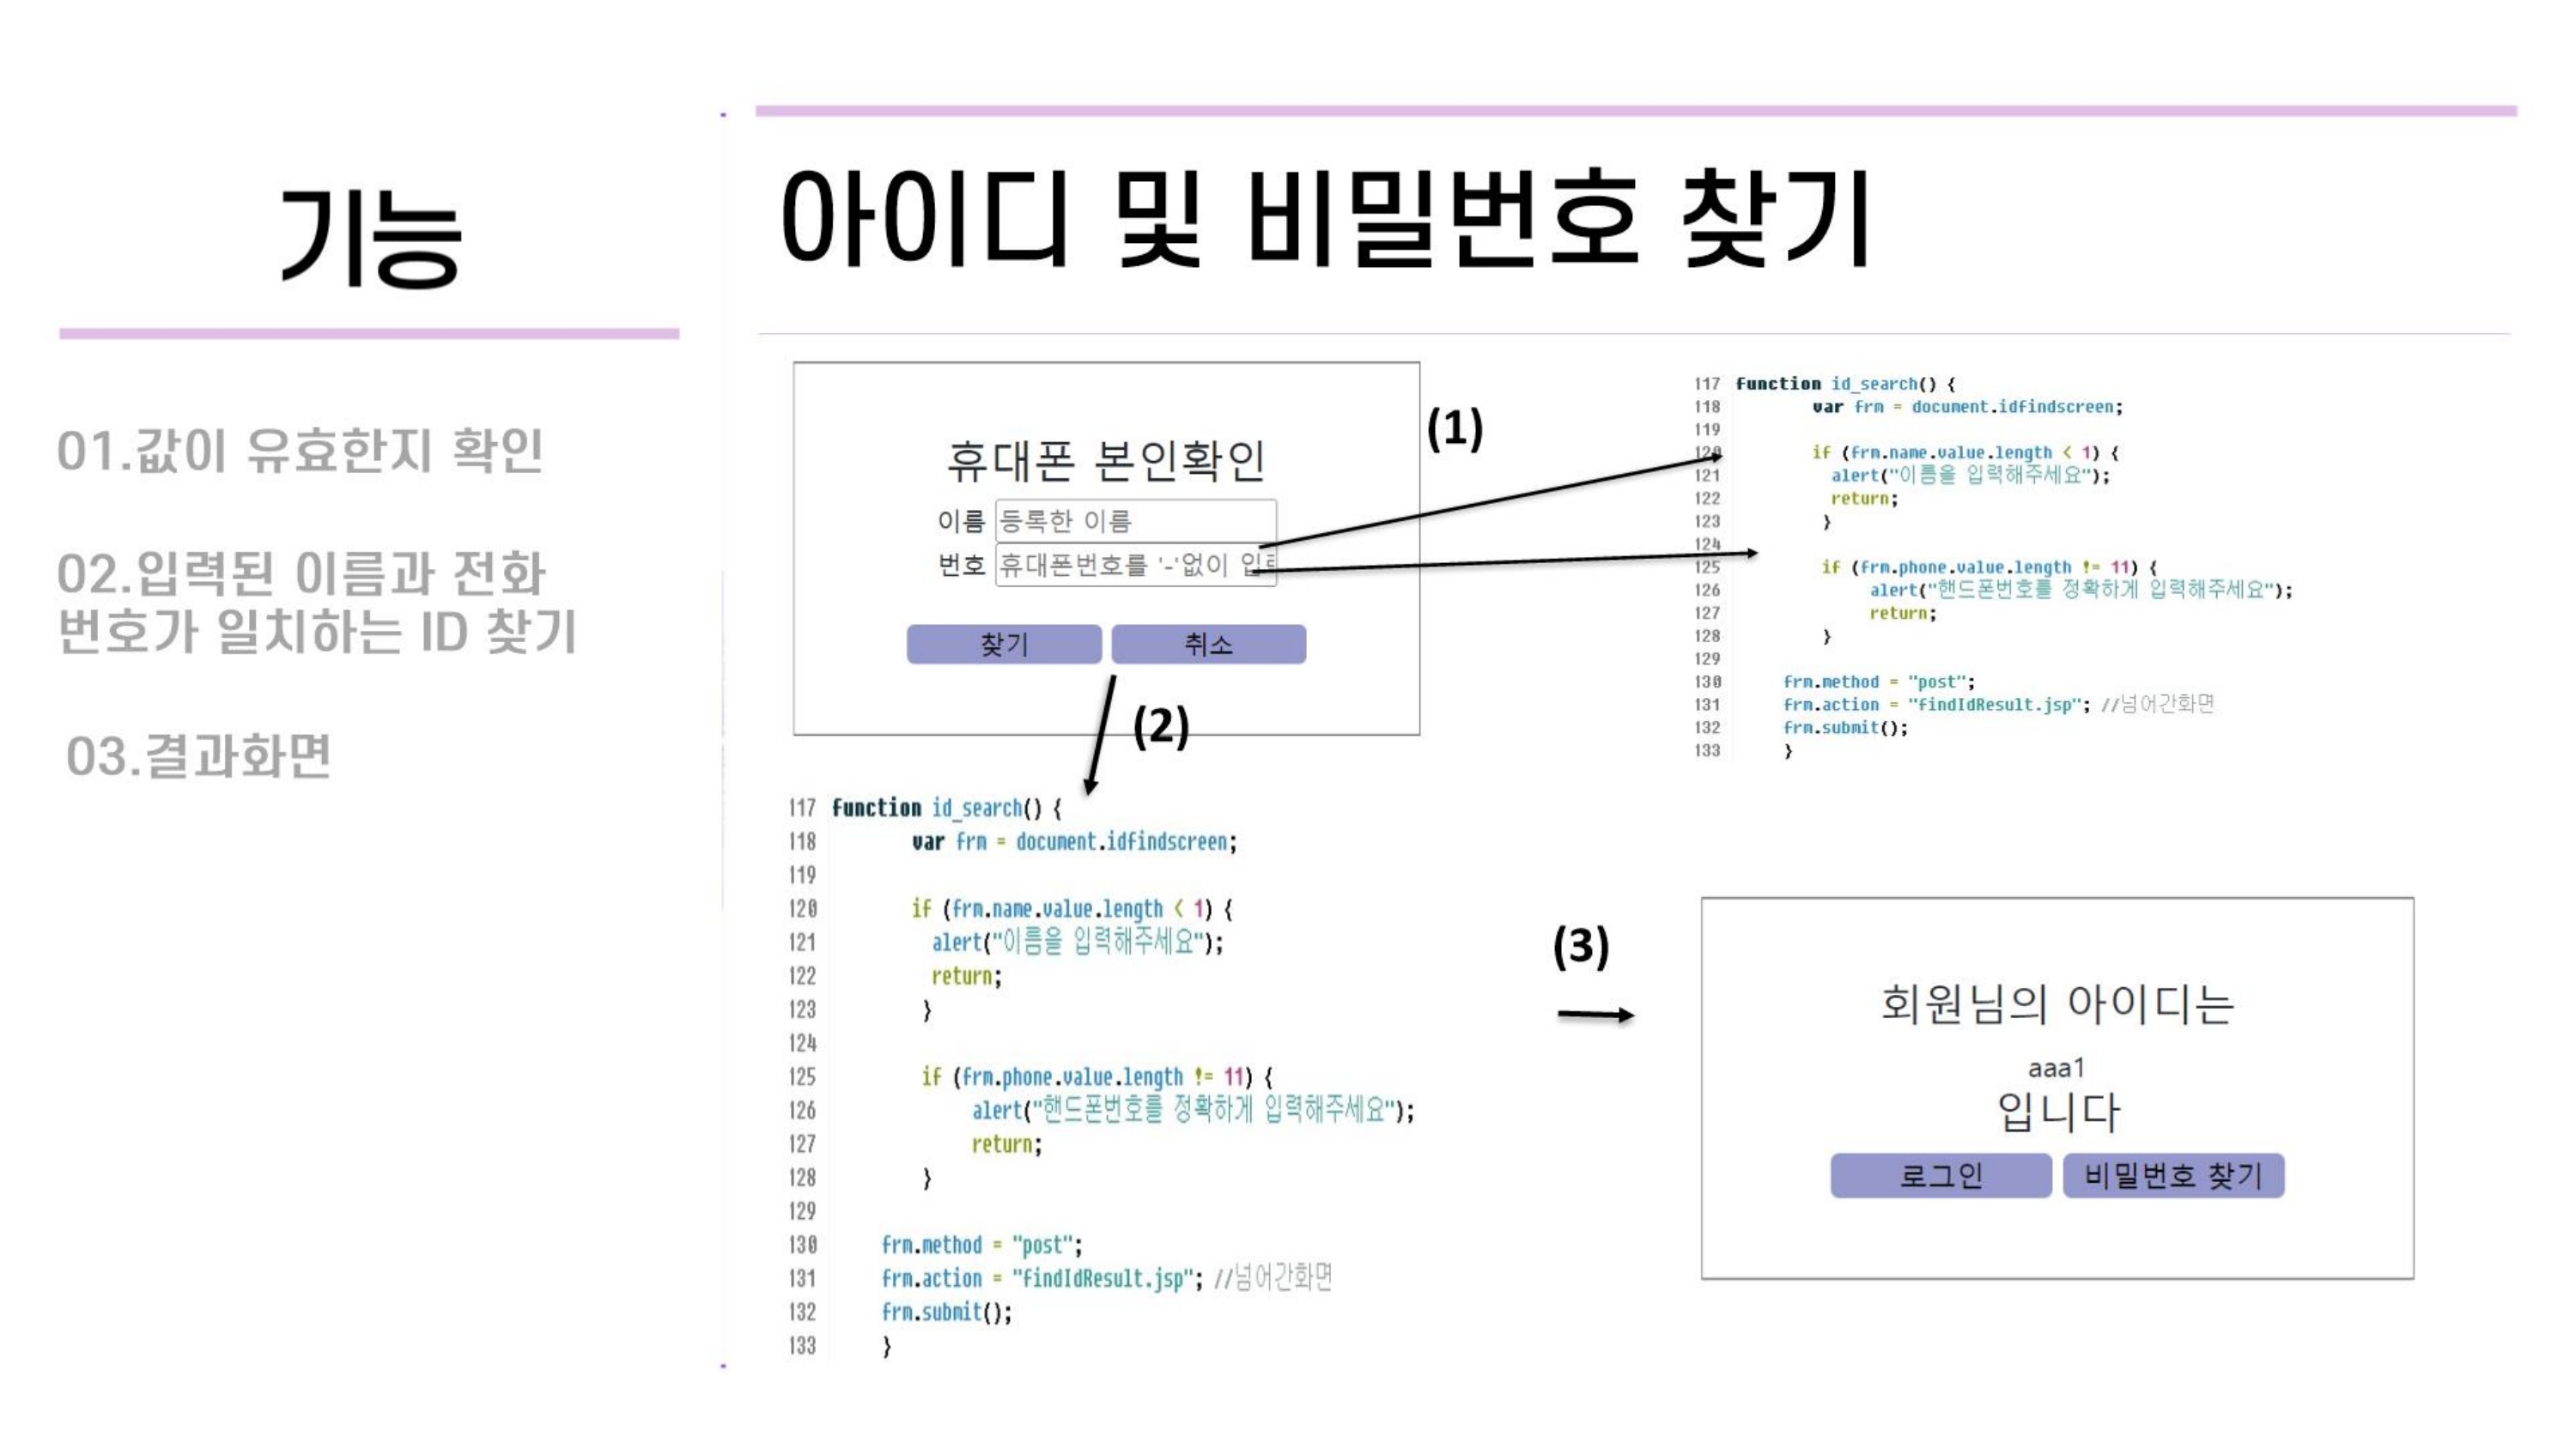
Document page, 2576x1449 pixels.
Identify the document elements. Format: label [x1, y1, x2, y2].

text_box [0, 0, 2576, 1449]
